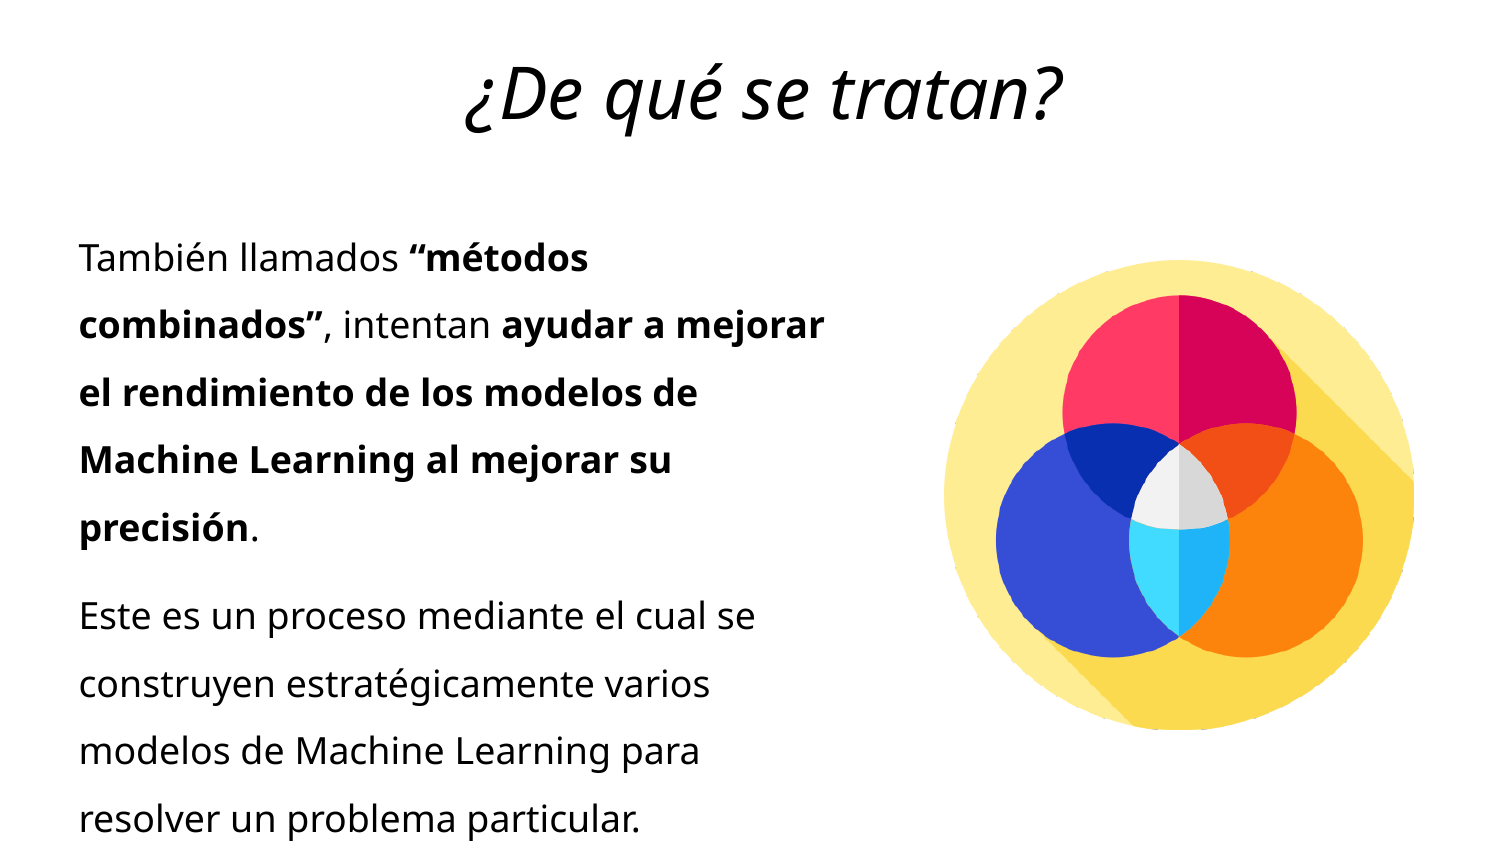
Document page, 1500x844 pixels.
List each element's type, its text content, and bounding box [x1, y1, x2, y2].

text_box También llamados “métodos combinados”, intentan ayudar a mejorar el rendimiento de los modelos de Machine Learning al mejorar su precisión. Este es un proceso mediante el cual se construyen estratégicamente varios modelos de Machine Learning para resolver un problema particular. [63, 203, 857, 844]
text_box ¿De qué se tratan? [81, 45, 1449, 134]
picture [944, 259, 1415, 730]
